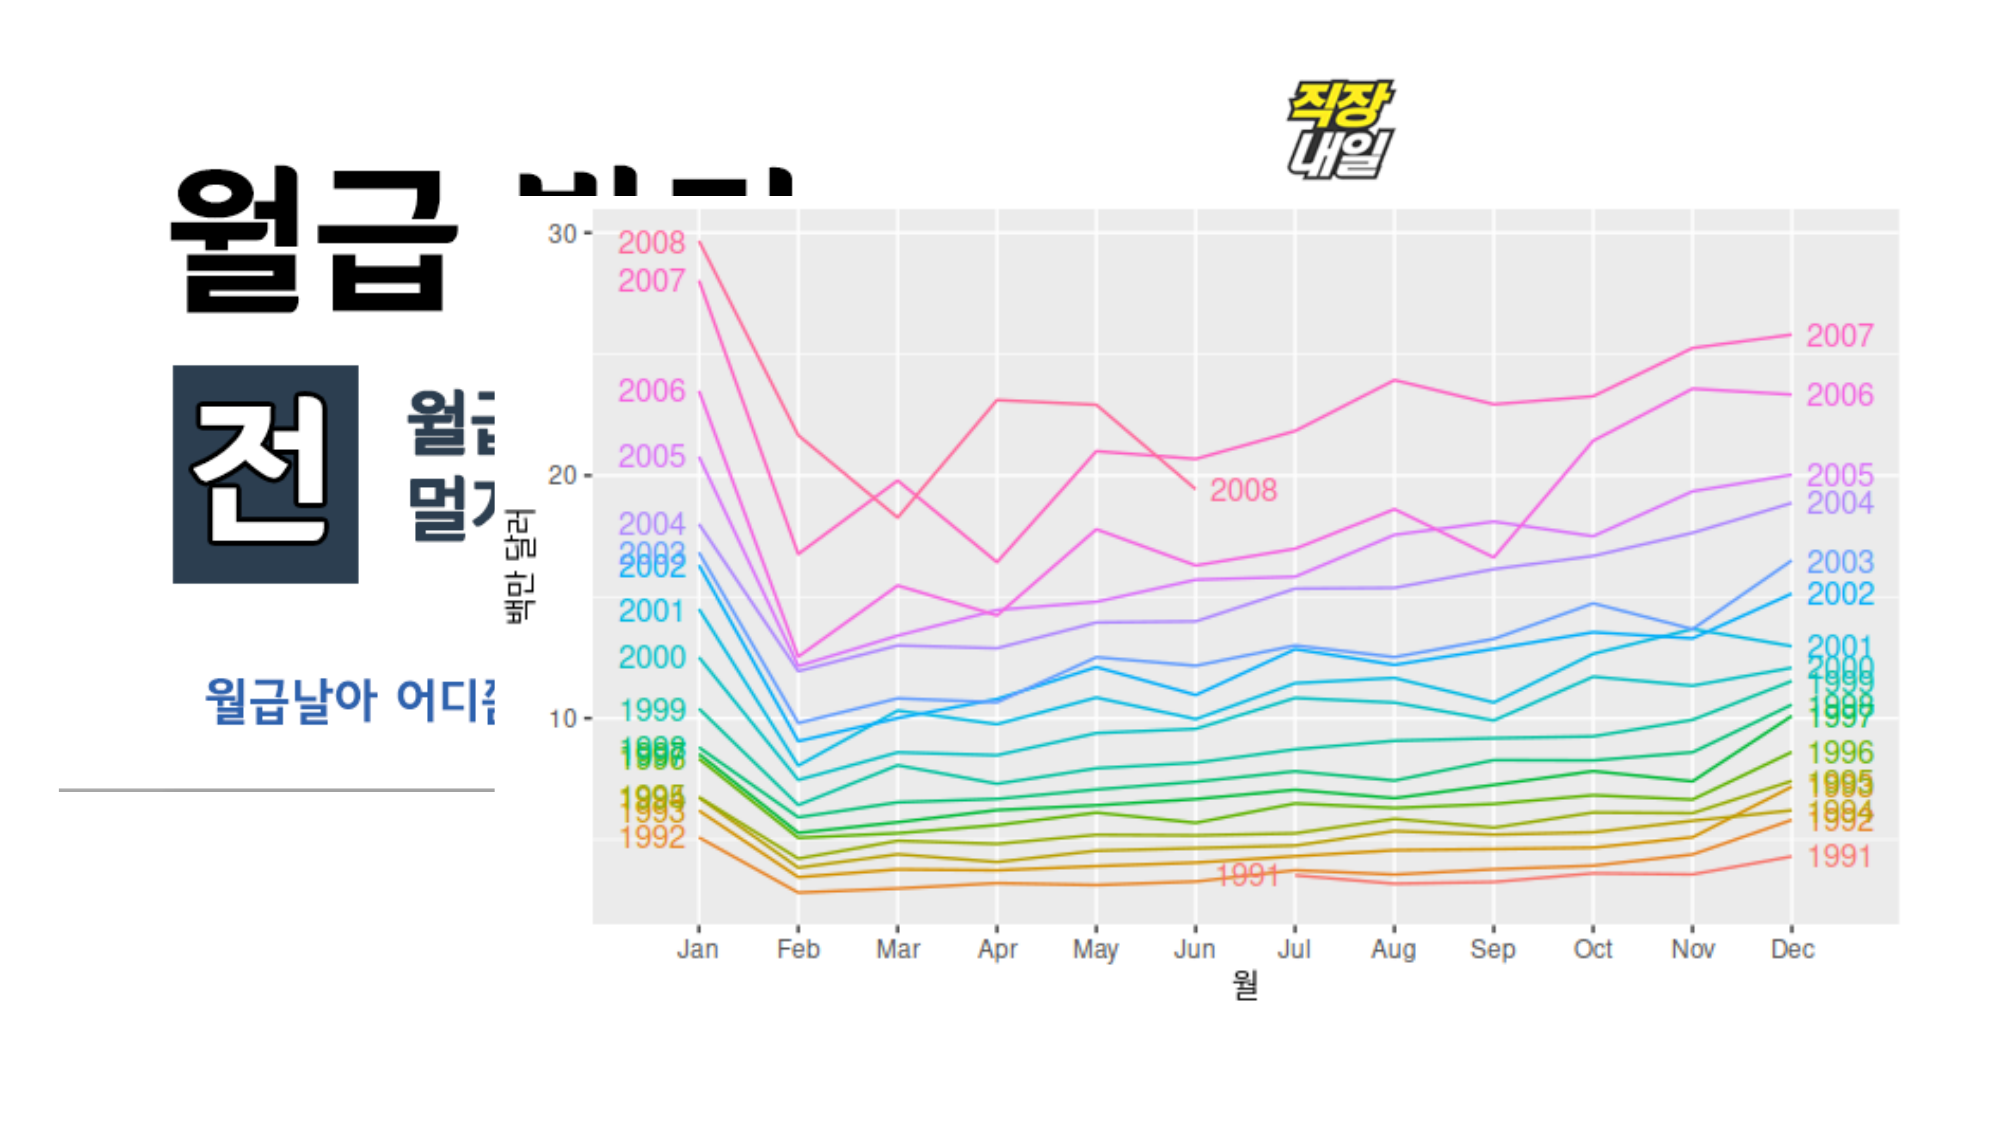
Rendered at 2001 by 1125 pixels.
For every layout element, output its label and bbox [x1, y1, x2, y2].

picture [58, 44, 1916, 1020]
